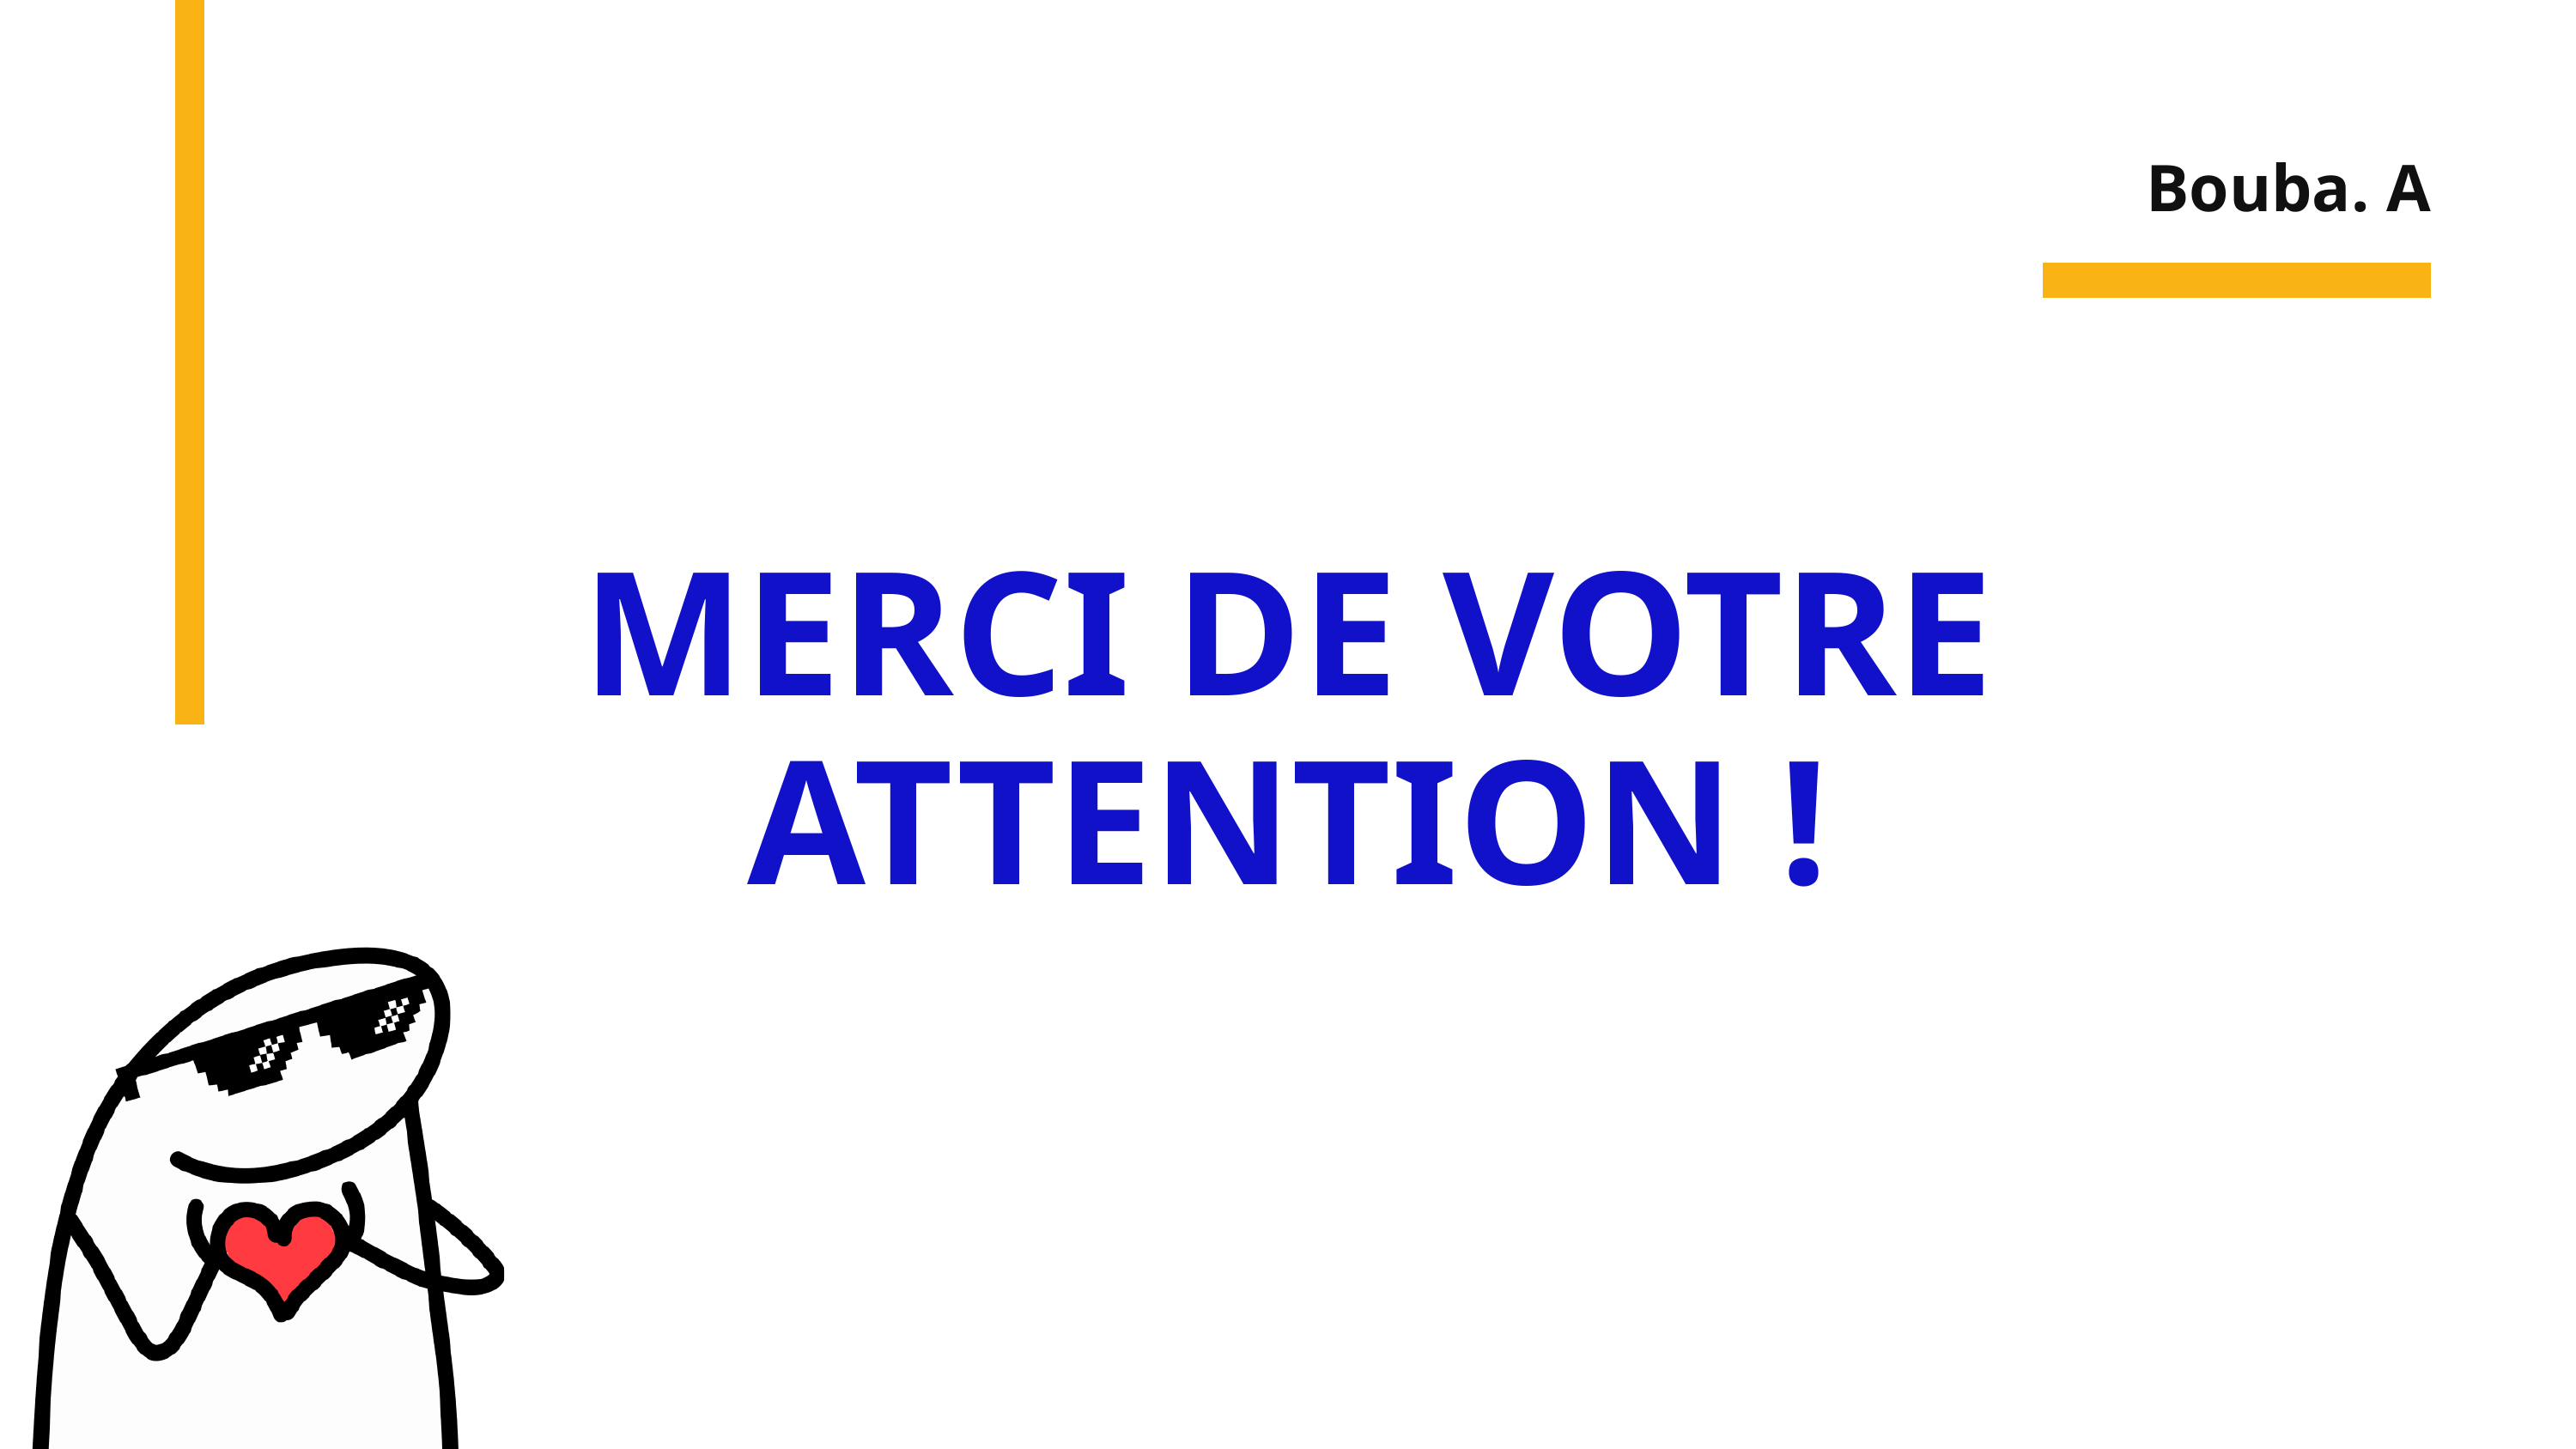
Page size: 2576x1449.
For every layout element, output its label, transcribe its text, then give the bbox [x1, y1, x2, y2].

text_box [28, 946, 505, 1449]
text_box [174, 0, 205, 724]
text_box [2042, 262, 2432, 298]
text_box Bouba. A [1939, 134, 2432, 225]
text_box MERCI DE VOTRE ATTENTION ! [444, 541, 2132, 919]
